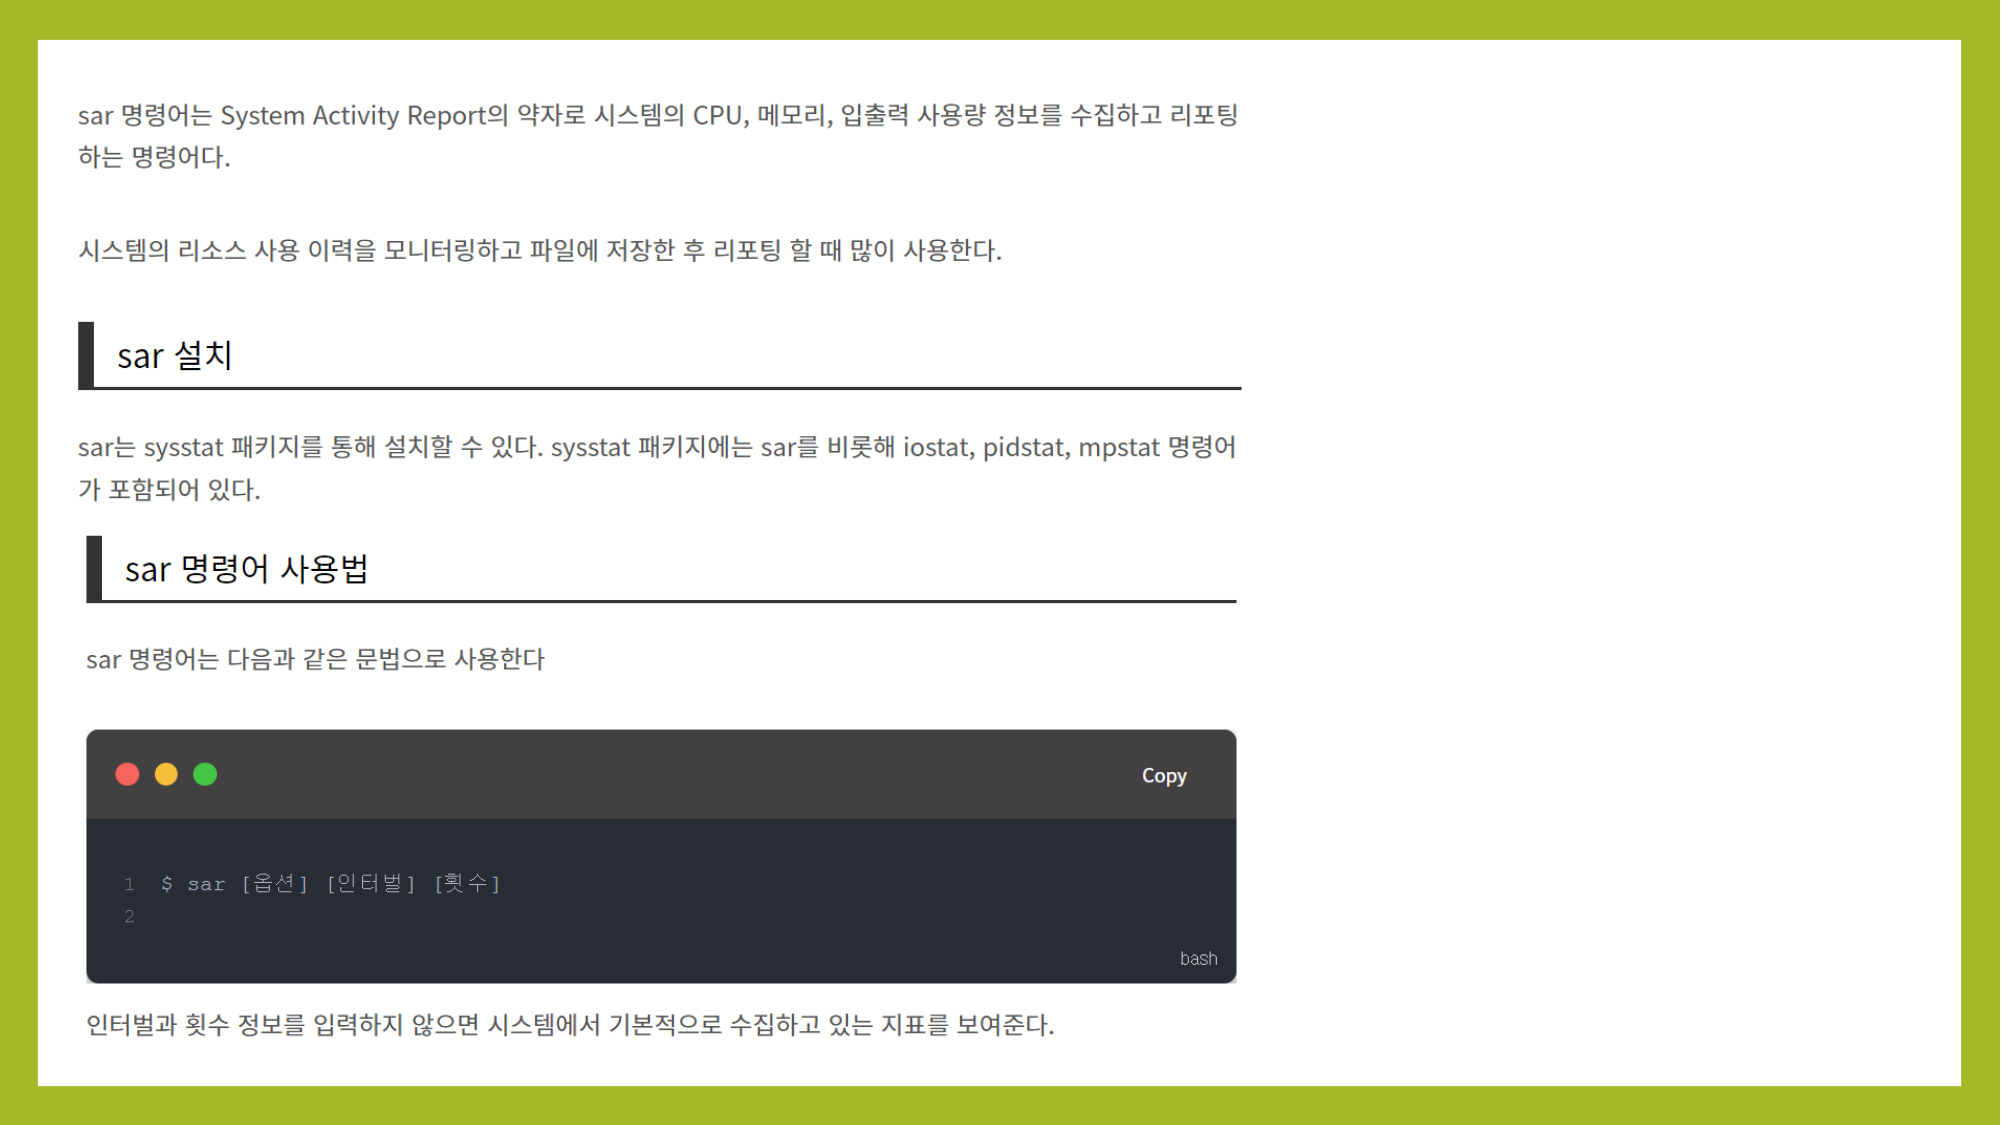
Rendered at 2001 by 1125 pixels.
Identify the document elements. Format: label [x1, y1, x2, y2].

picture [73, 70, 1250, 1054]
